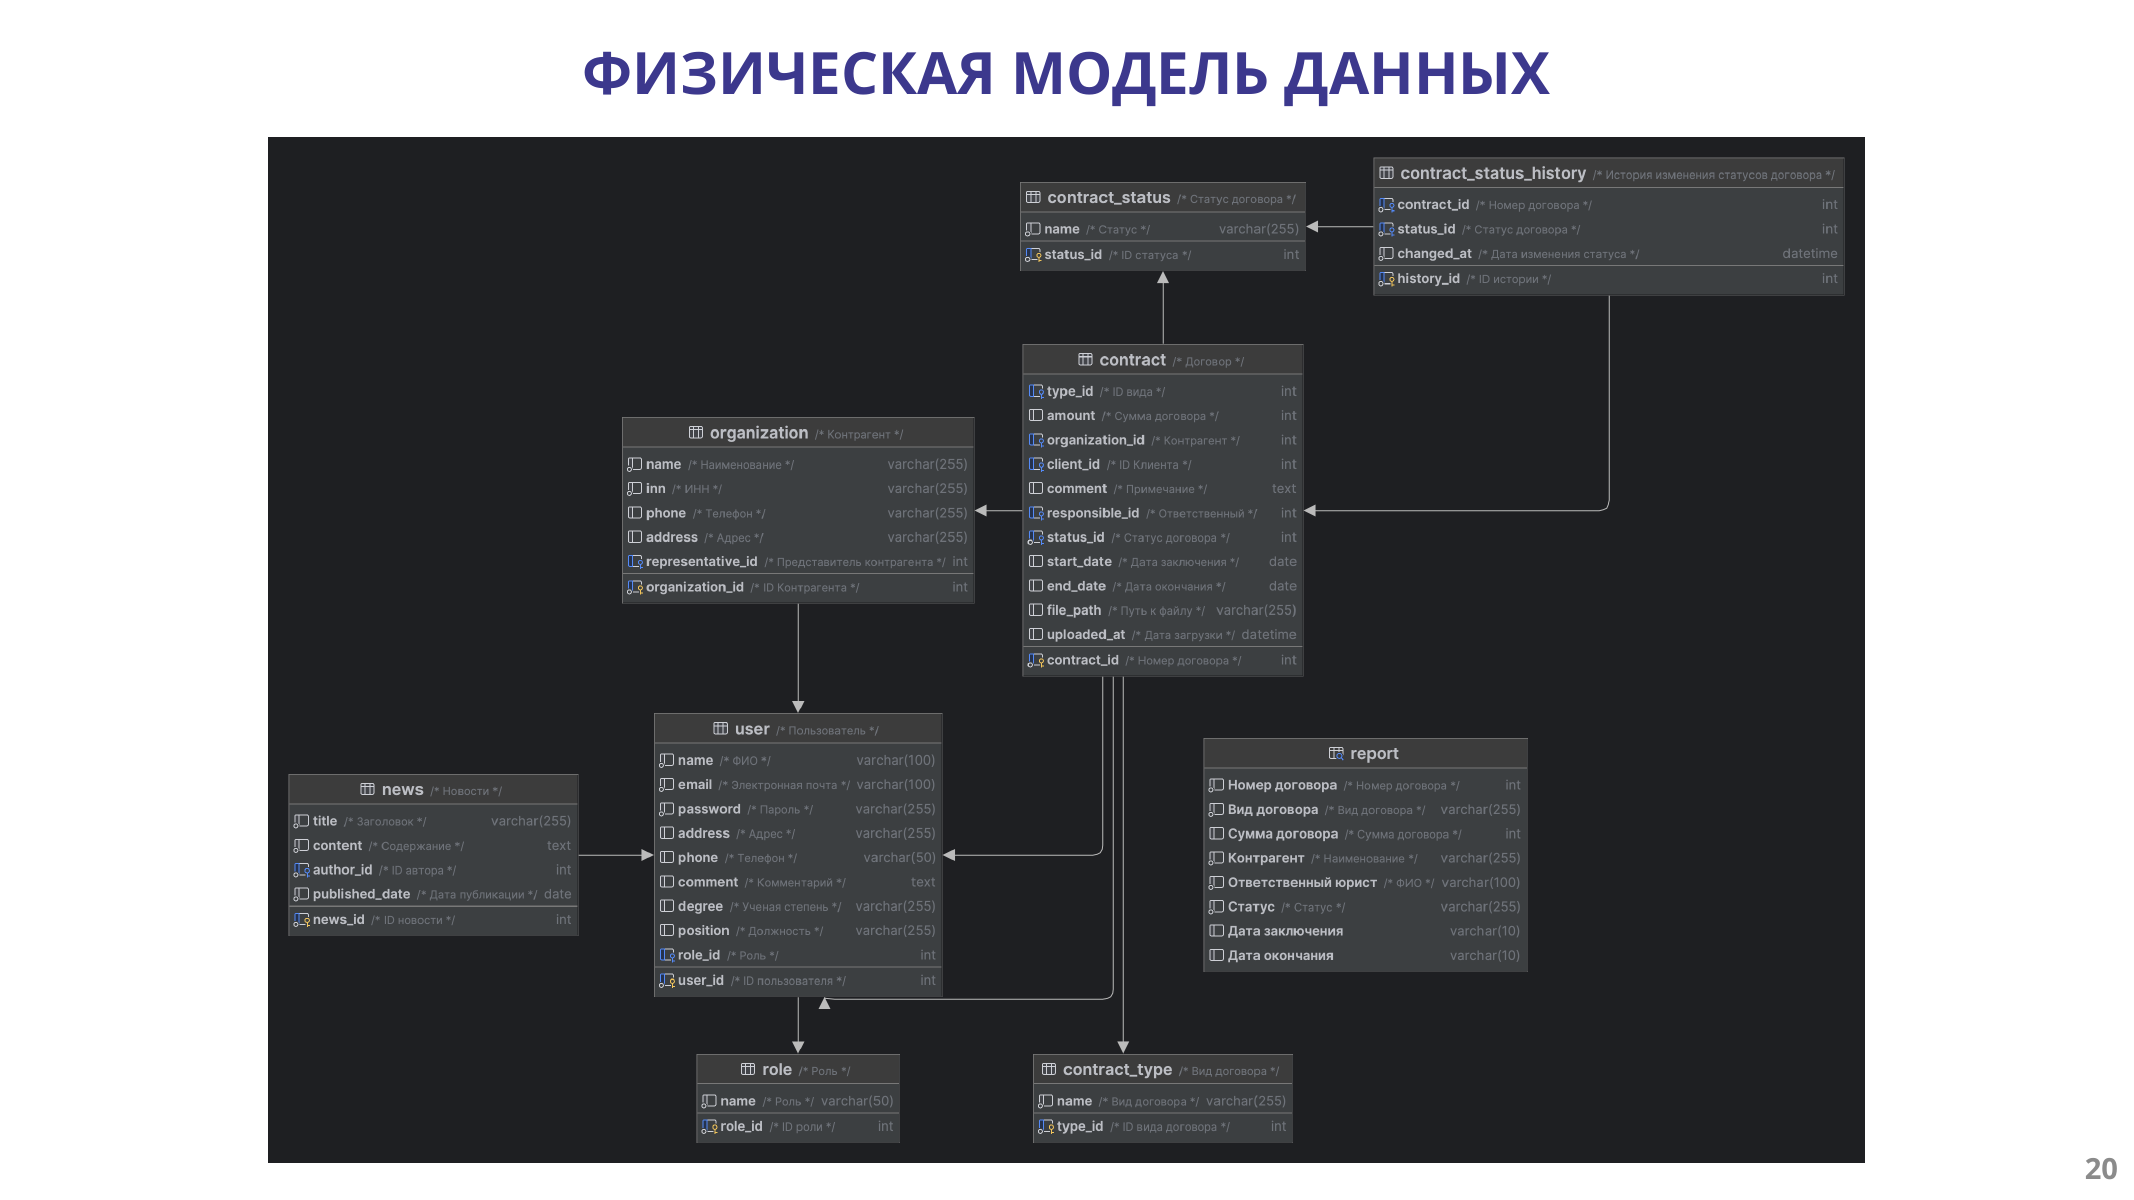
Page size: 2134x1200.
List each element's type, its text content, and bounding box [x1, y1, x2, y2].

picture [268, 137, 1865, 1163]
text_box ФИЗИЧЕСКАЯ МОДЕЛЬ ДАННЫХ [0, 0, 2134, 138]
slide_number 20 [1783, 1140, 2134, 1200]
